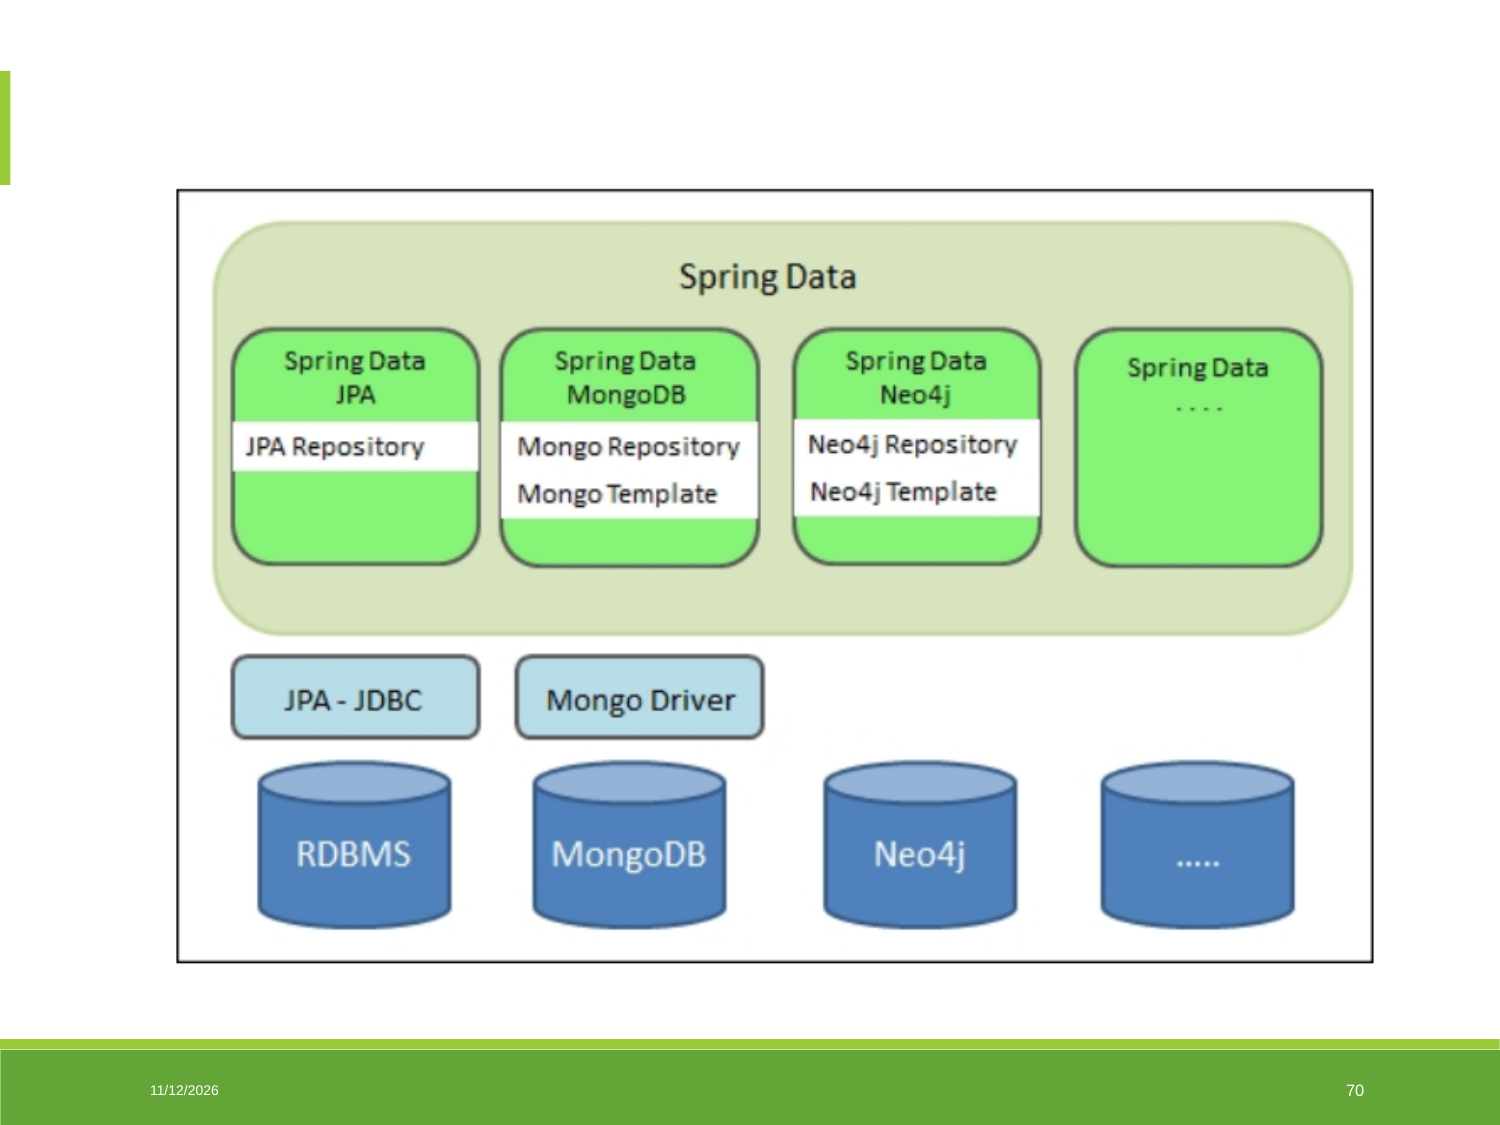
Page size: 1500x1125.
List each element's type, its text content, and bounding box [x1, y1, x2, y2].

picture [170, 180, 1384, 973]
slide_number 70 [1218, 1059, 1380, 1120]
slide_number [135, 1059, 440, 1120]
